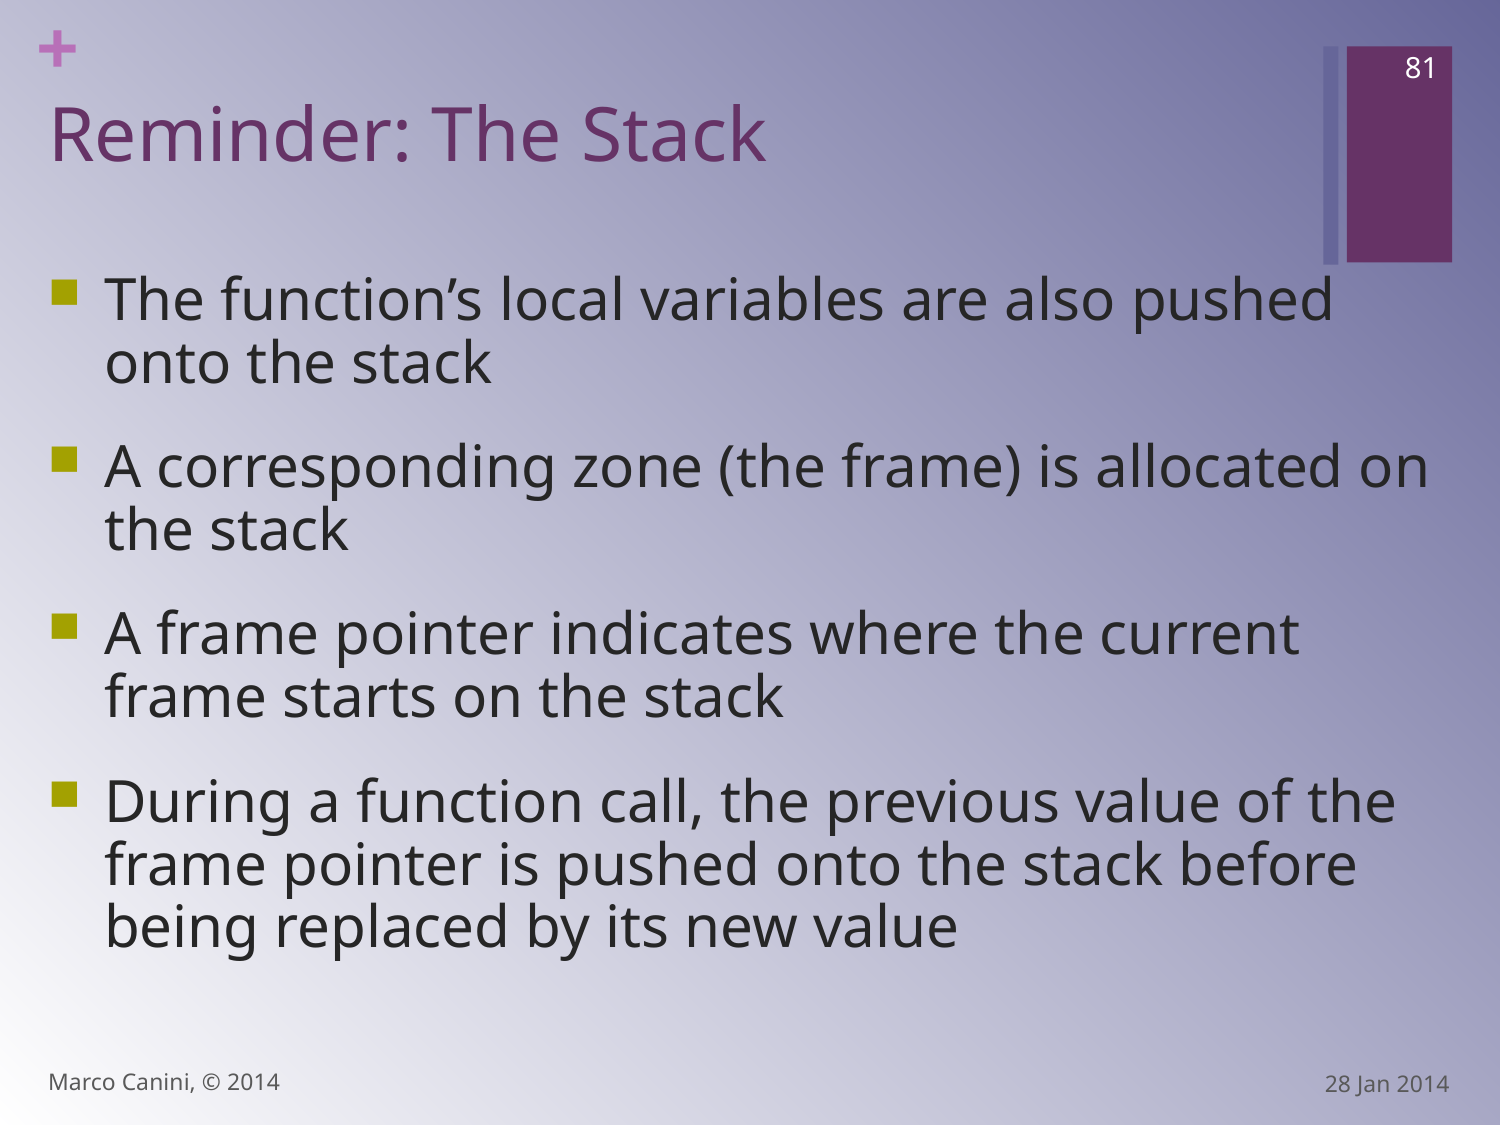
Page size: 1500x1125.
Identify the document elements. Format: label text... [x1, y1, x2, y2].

title Reminder: The Stack [33, 79, 1322, 262]
footer Marco Canini, © 2014 [33, 1054, 1038, 1114]
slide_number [1114, 1053, 1465, 1114]
slide_number 81 [1362, 39, 1454, 100]
list The function’s local variables are also pushed onto the stack A corresponding zone (the frame) is allocated on the stack A frame pointer indicates where the current frame starts on the stack During a function call, the previous value of the frame pointer is pushed onto the stack before being replaced by its new value [33, 262, 1465, 1054]
